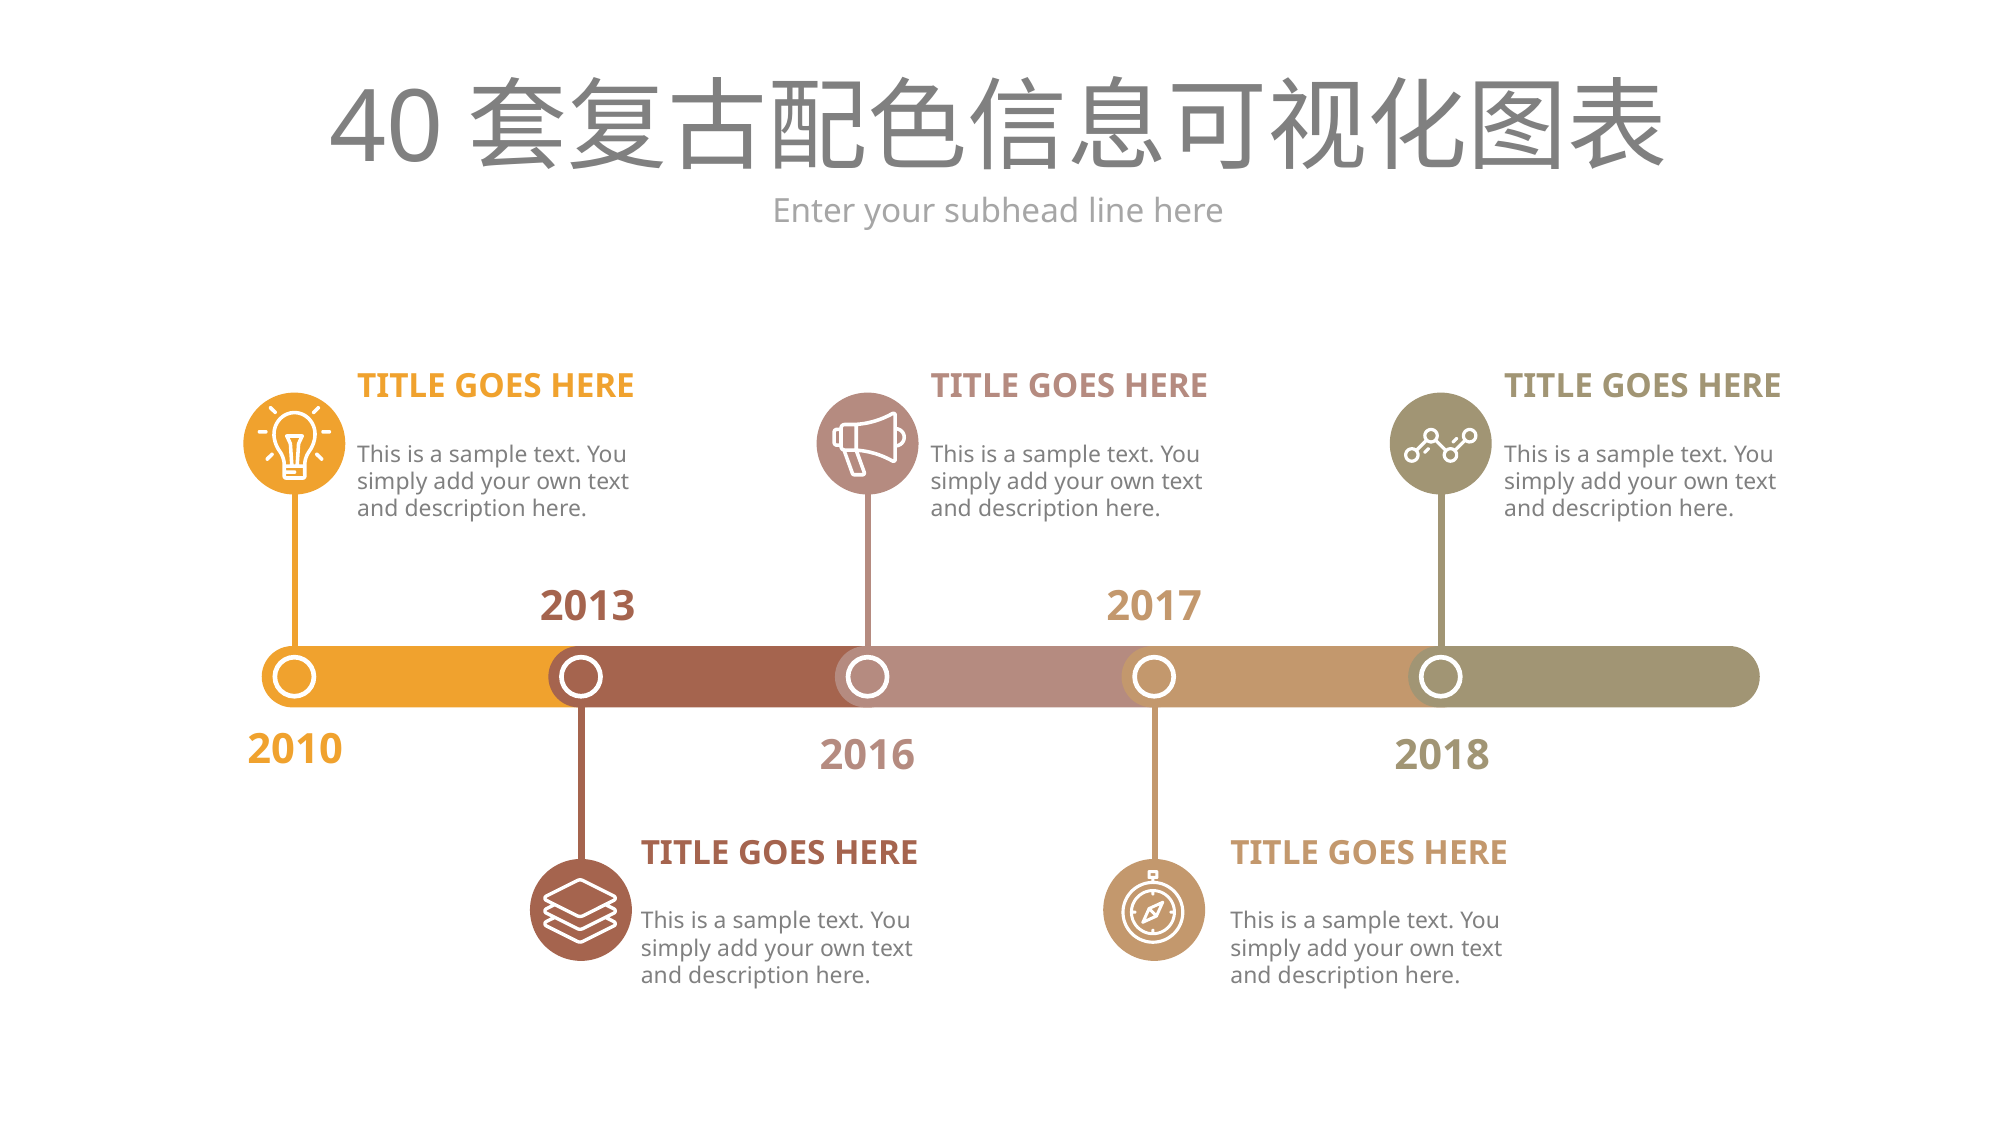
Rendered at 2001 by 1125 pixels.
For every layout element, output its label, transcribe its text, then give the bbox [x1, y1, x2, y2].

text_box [1389, 392, 1492, 697]
text_box TITLE GOES HERE This is a sample text. You simply add your own text and description here. [357, 364, 676, 522]
text_box TITLE GOES HERE This is a sample text. You simply add your own text and description here. [930, 364, 1250, 522]
text_box 2010 [176, 722, 414, 773]
title 40套复古配色信息可视化图表 [83, 74, 1914, 183]
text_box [243, 392, 346, 697]
text_box [268, 644, 578, 709]
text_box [1404, 427, 1478, 463]
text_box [1121, 870, 1185, 944]
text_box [257, 405, 332, 480]
text_box [1127, 644, 1433, 709]
text_box TITLE GOES HERE This is a sample text. You simply add your own text and description here. [1504, 364, 1823, 522]
text_box [841, 644, 1151, 709]
text_box TITLE GOES HERE This is a sample text. You simply add your own text and description here. [1230, 830, 1550, 989]
text_box [1414, 644, 1761, 709]
text_box TITLE GOES HERE This is a sample text. You simply add your own text and description here. [640, 830, 960, 989]
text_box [1103, 657, 1206, 961]
text_box 2013 [469, 578, 707, 630]
text_box 2018 [1323, 727, 1561, 778]
list Enter your subhead line here [83, 193, 1914, 232]
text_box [529, 657, 632, 961]
text_box 2017 [1035, 578, 1273, 630]
text_box 2016 [749, 727, 987, 778]
text_box [554, 644, 860, 709]
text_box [816, 392, 919, 697]
